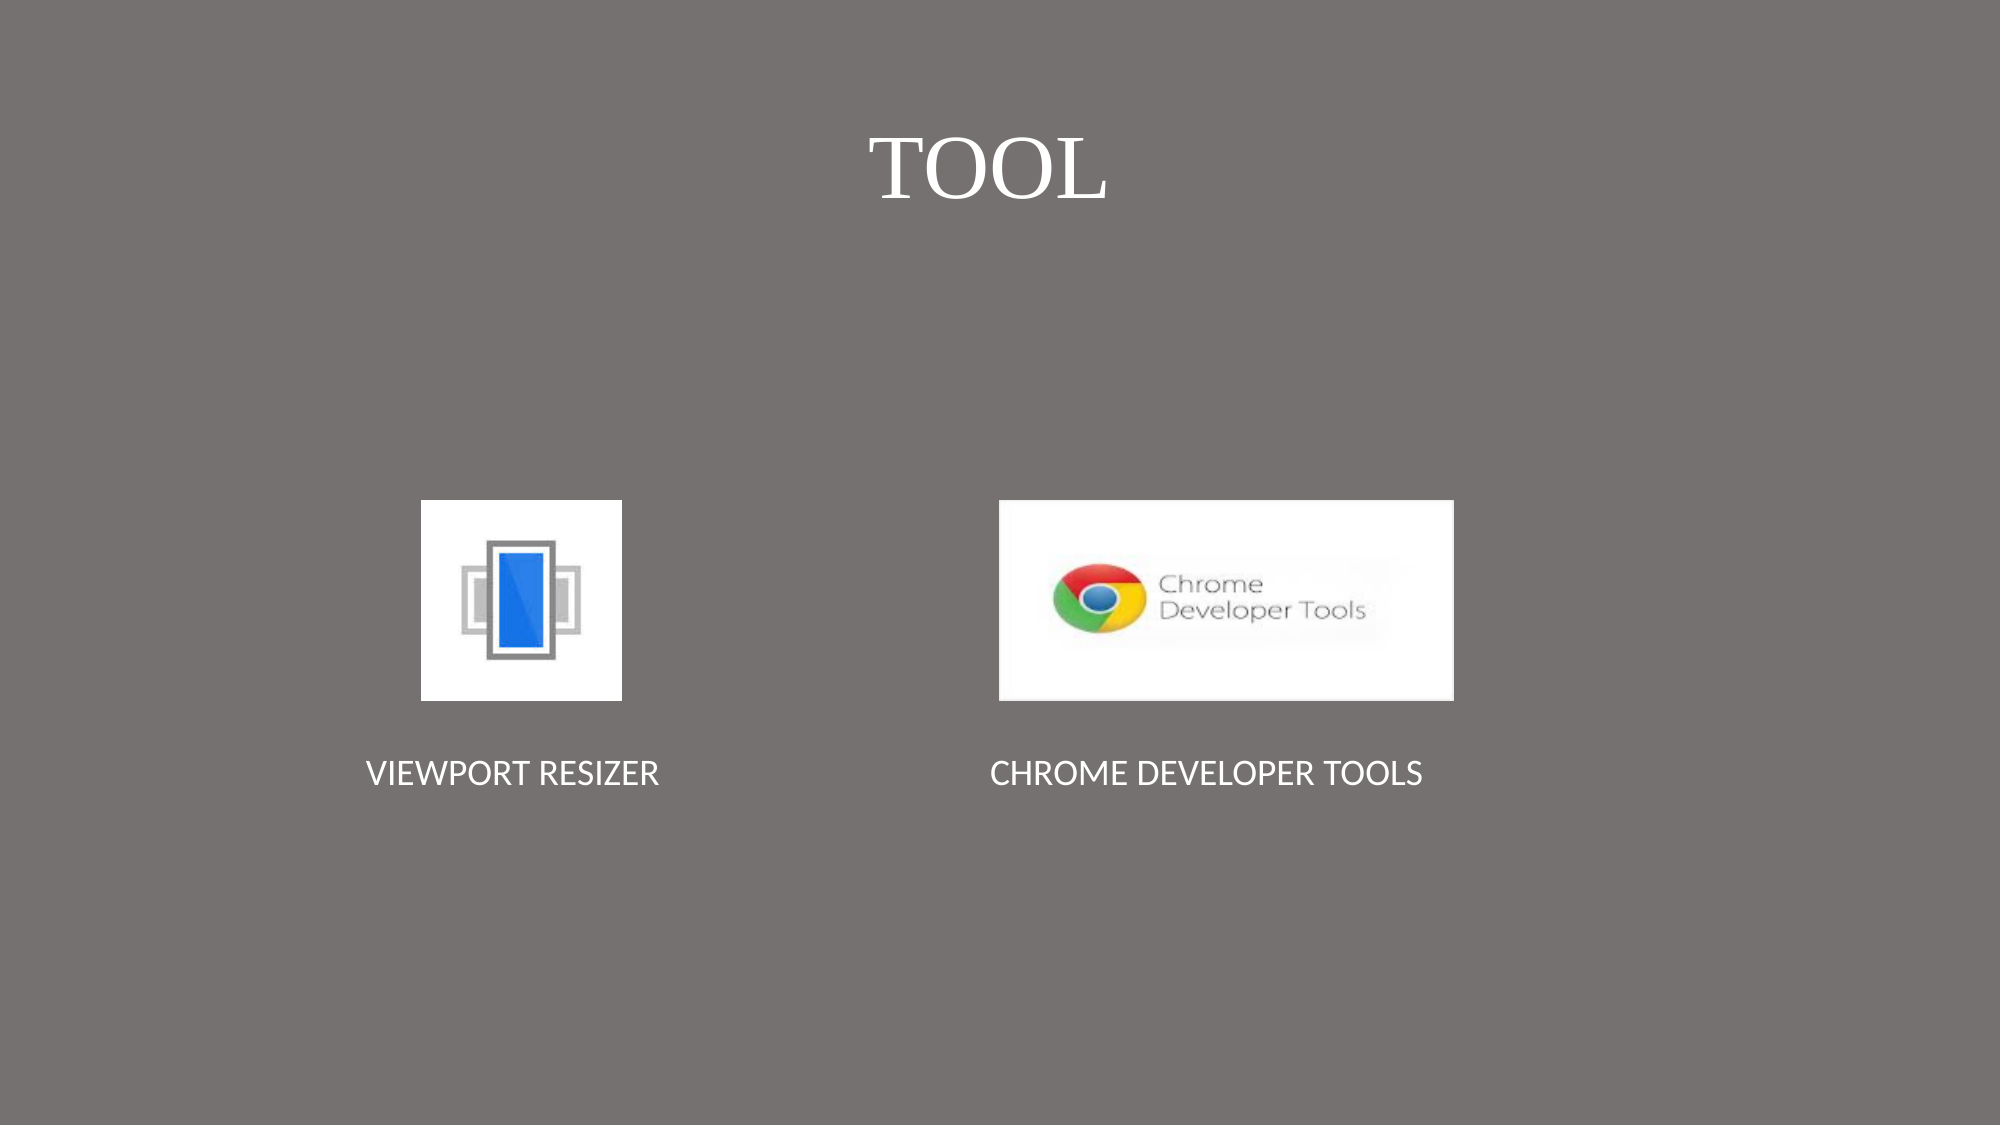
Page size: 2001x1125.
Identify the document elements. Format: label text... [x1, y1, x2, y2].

picture [999, 500, 1454, 701]
text_box VIEWPORT RESIZER [351, 740, 692, 800]
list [421, 500, 622, 701]
text_box CHROME DEVELOPER TOOLS [975, 740, 1478, 800]
title TOOL [137, 59, 1863, 278]
